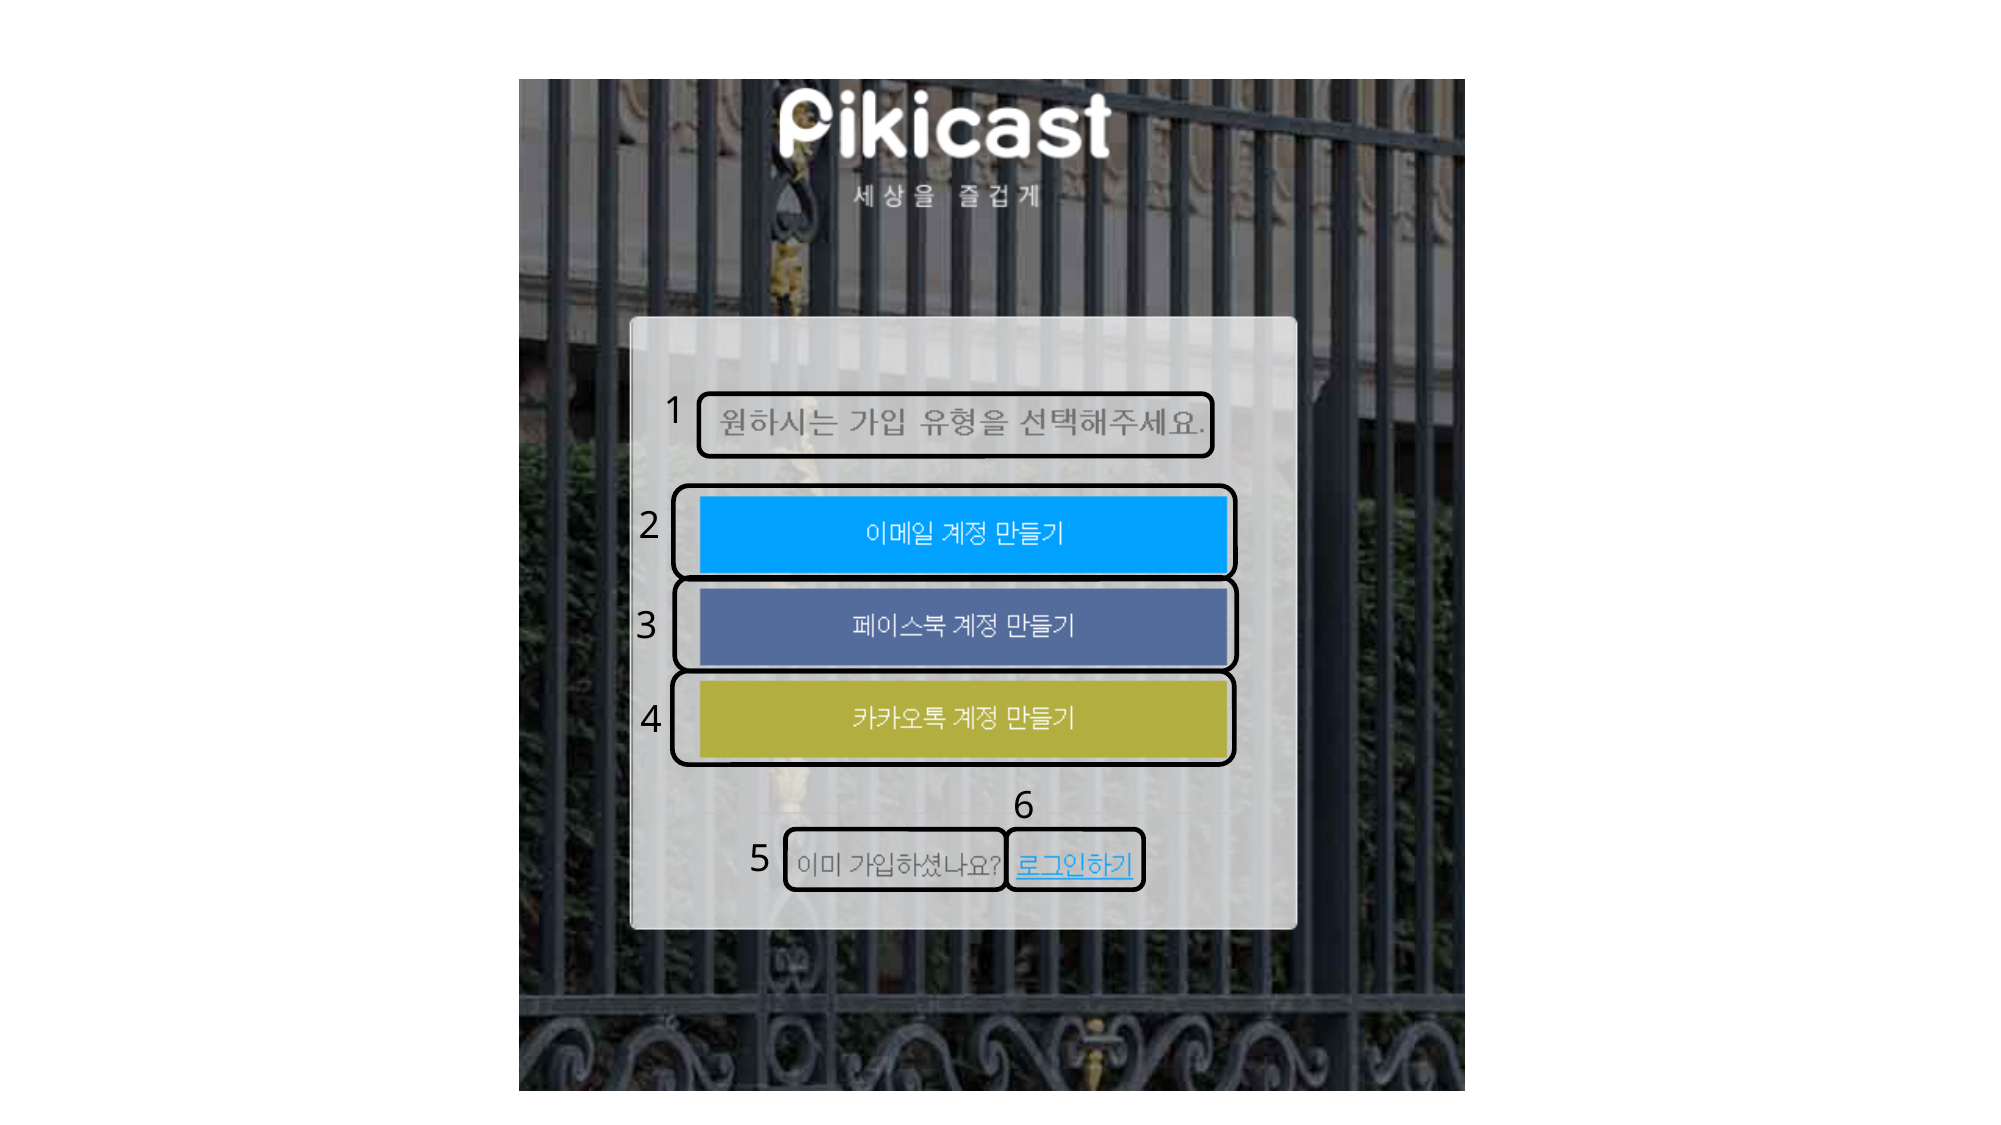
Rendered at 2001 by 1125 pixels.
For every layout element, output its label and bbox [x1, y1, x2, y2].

picture [519, 79, 1465, 1091]
